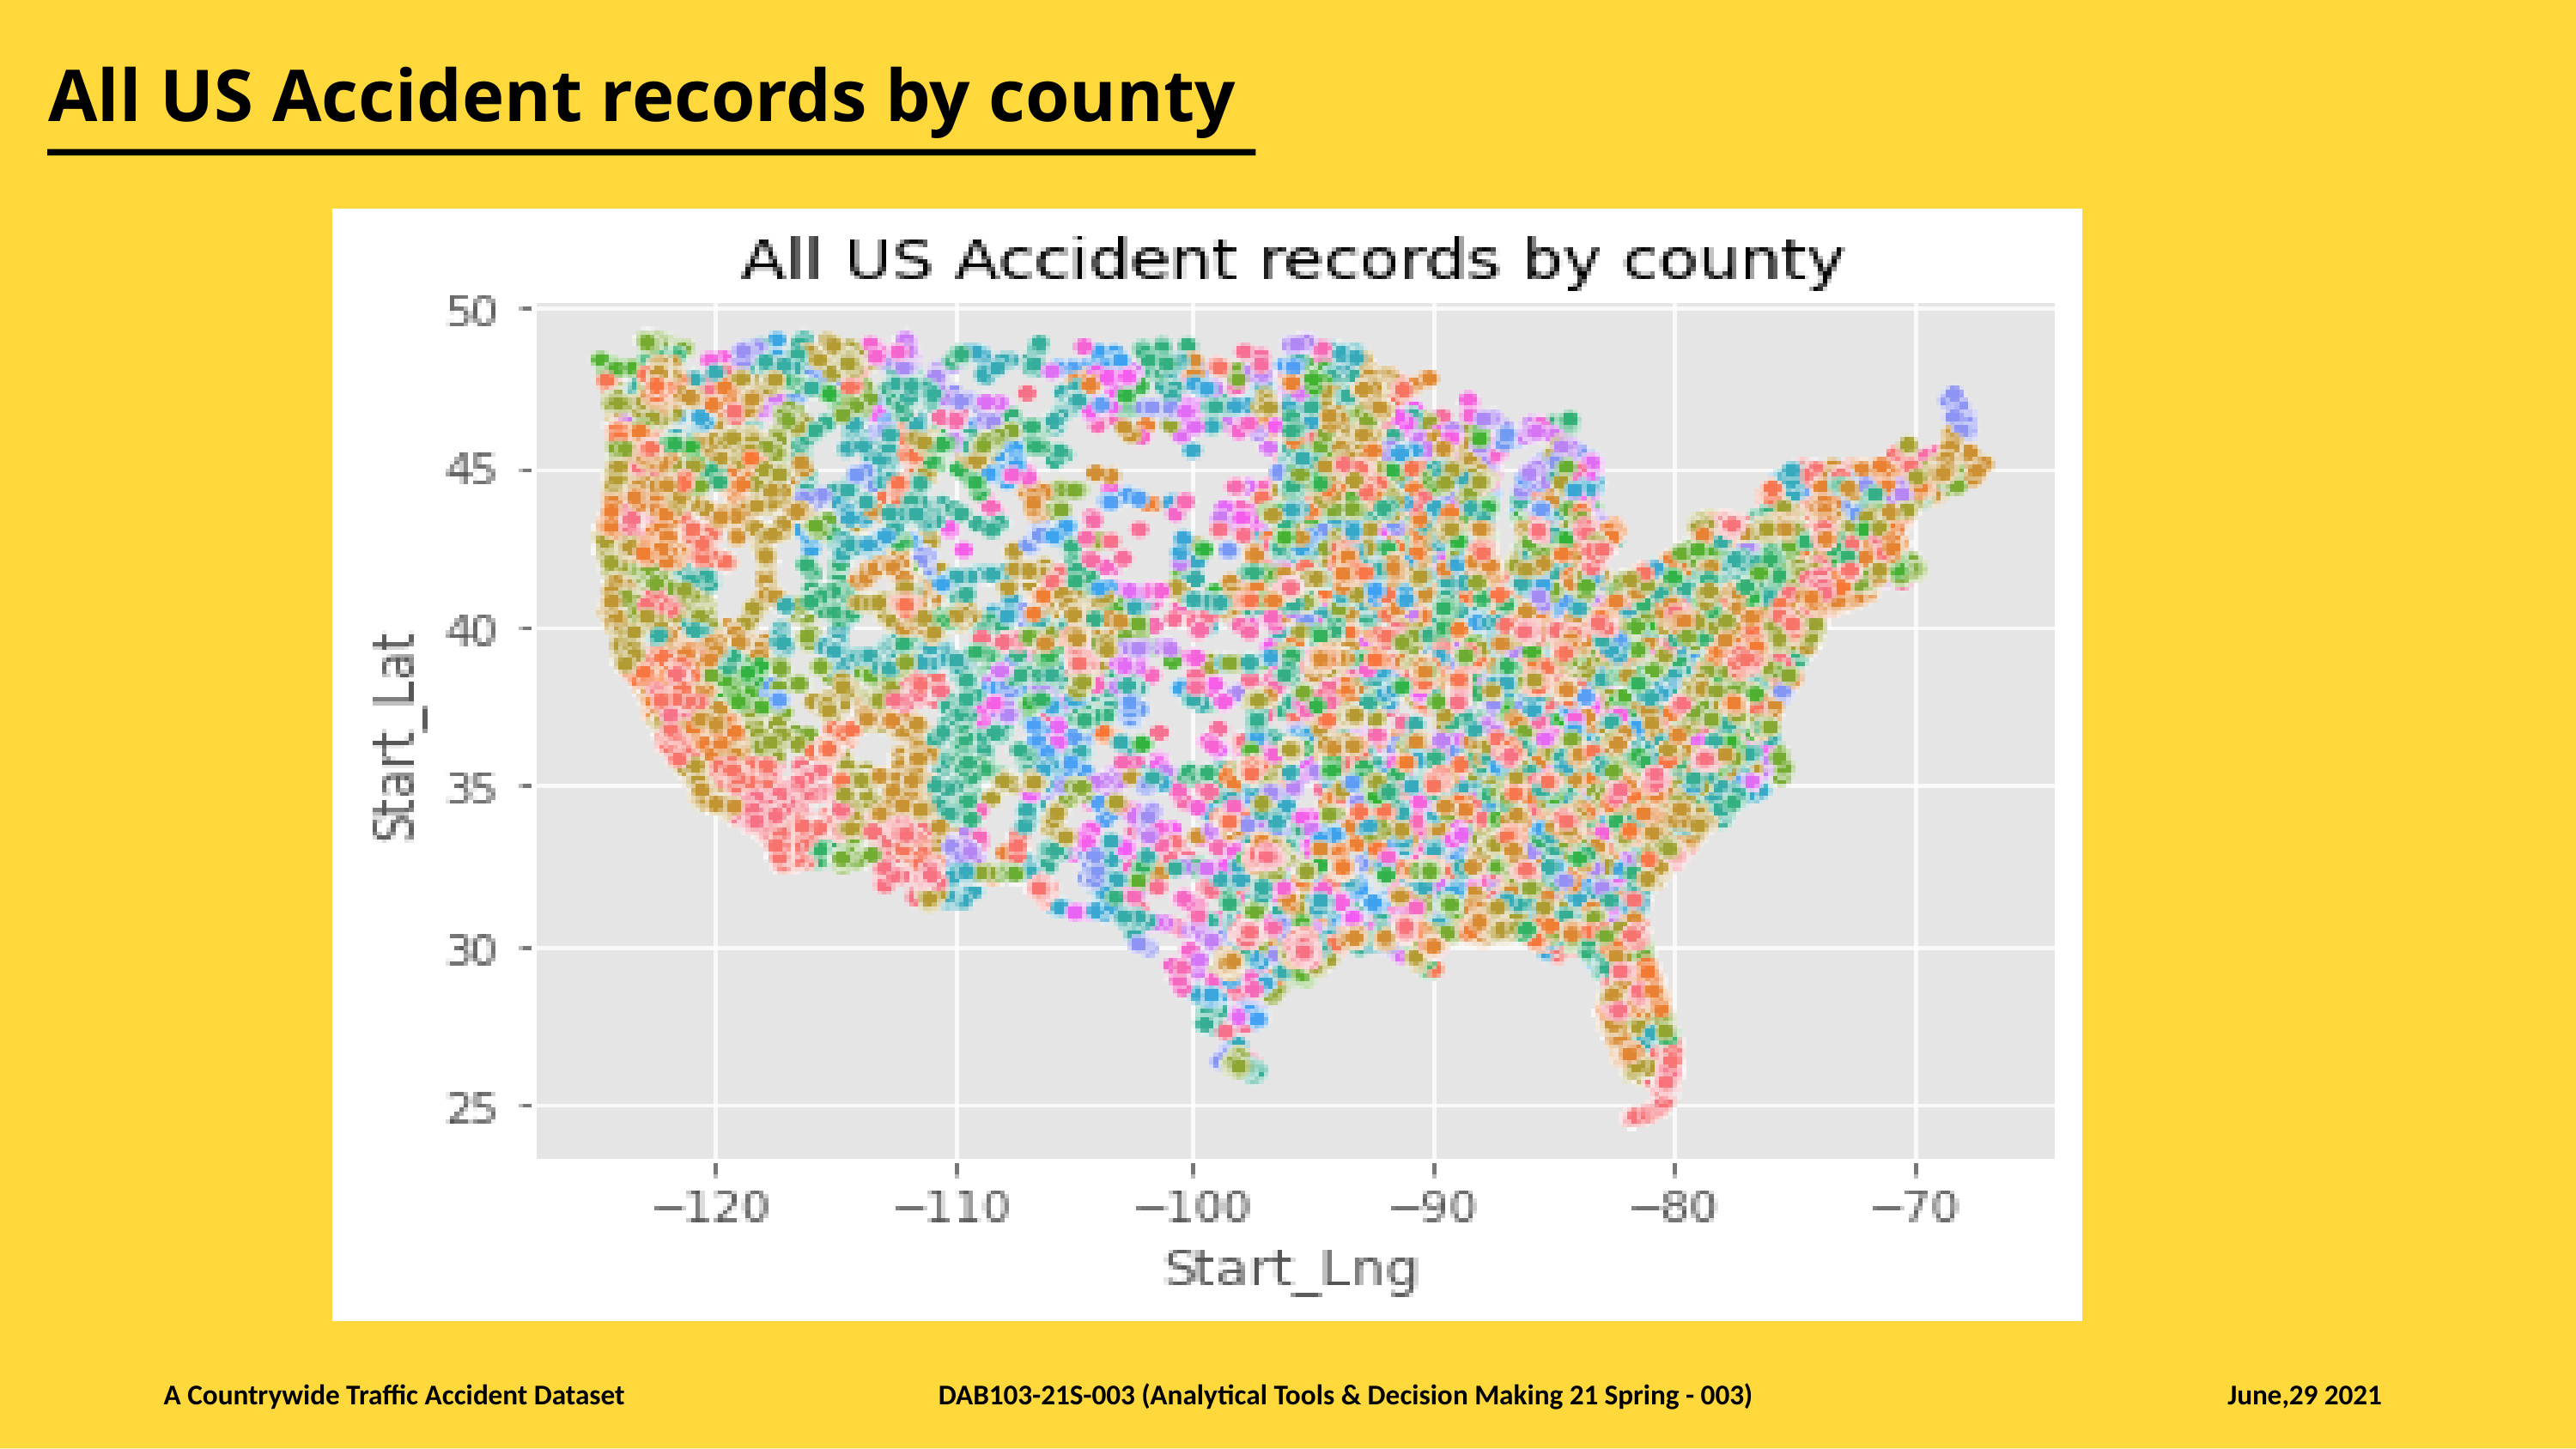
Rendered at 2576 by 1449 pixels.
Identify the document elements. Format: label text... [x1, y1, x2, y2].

text_box [47, 149, 1256, 156]
text_box June,29 2021 [2226, 1374, 2481, 1411]
picture [332, 209, 2083, 1321]
text_box A Countrywide Traffic Accident Dataset [161, 1374, 641, 1411]
text_box All US Accident records by county [46, 48, 1285, 136]
text_box DAB103-21S-003 (Analytical Tools & Decision Making 21 Spring - 003) [936, 1374, 1785, 1411]
